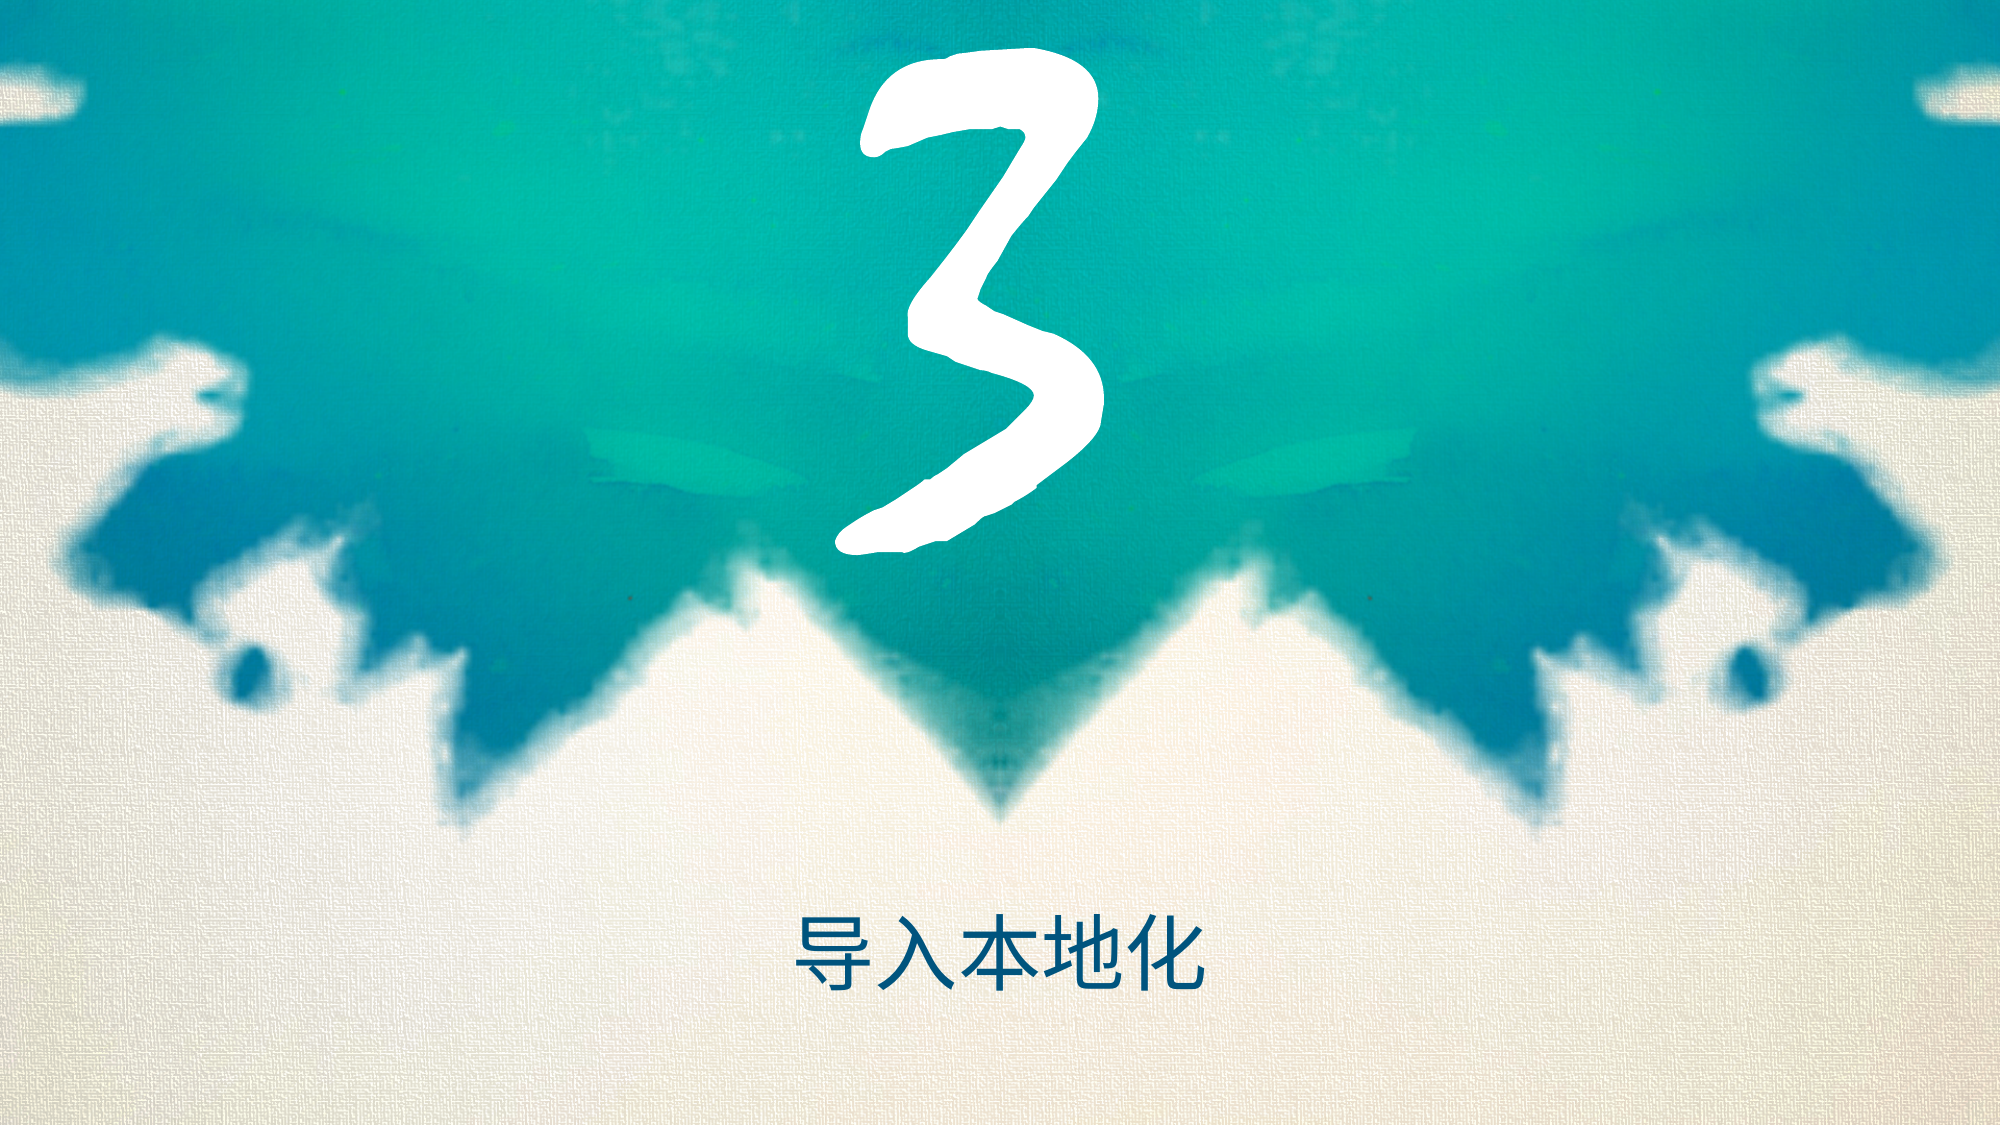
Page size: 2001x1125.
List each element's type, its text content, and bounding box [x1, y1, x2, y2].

picture [0, 0, 2000, 1125]
text_box 导入本地化 [358, 924, 1642, 1009]
